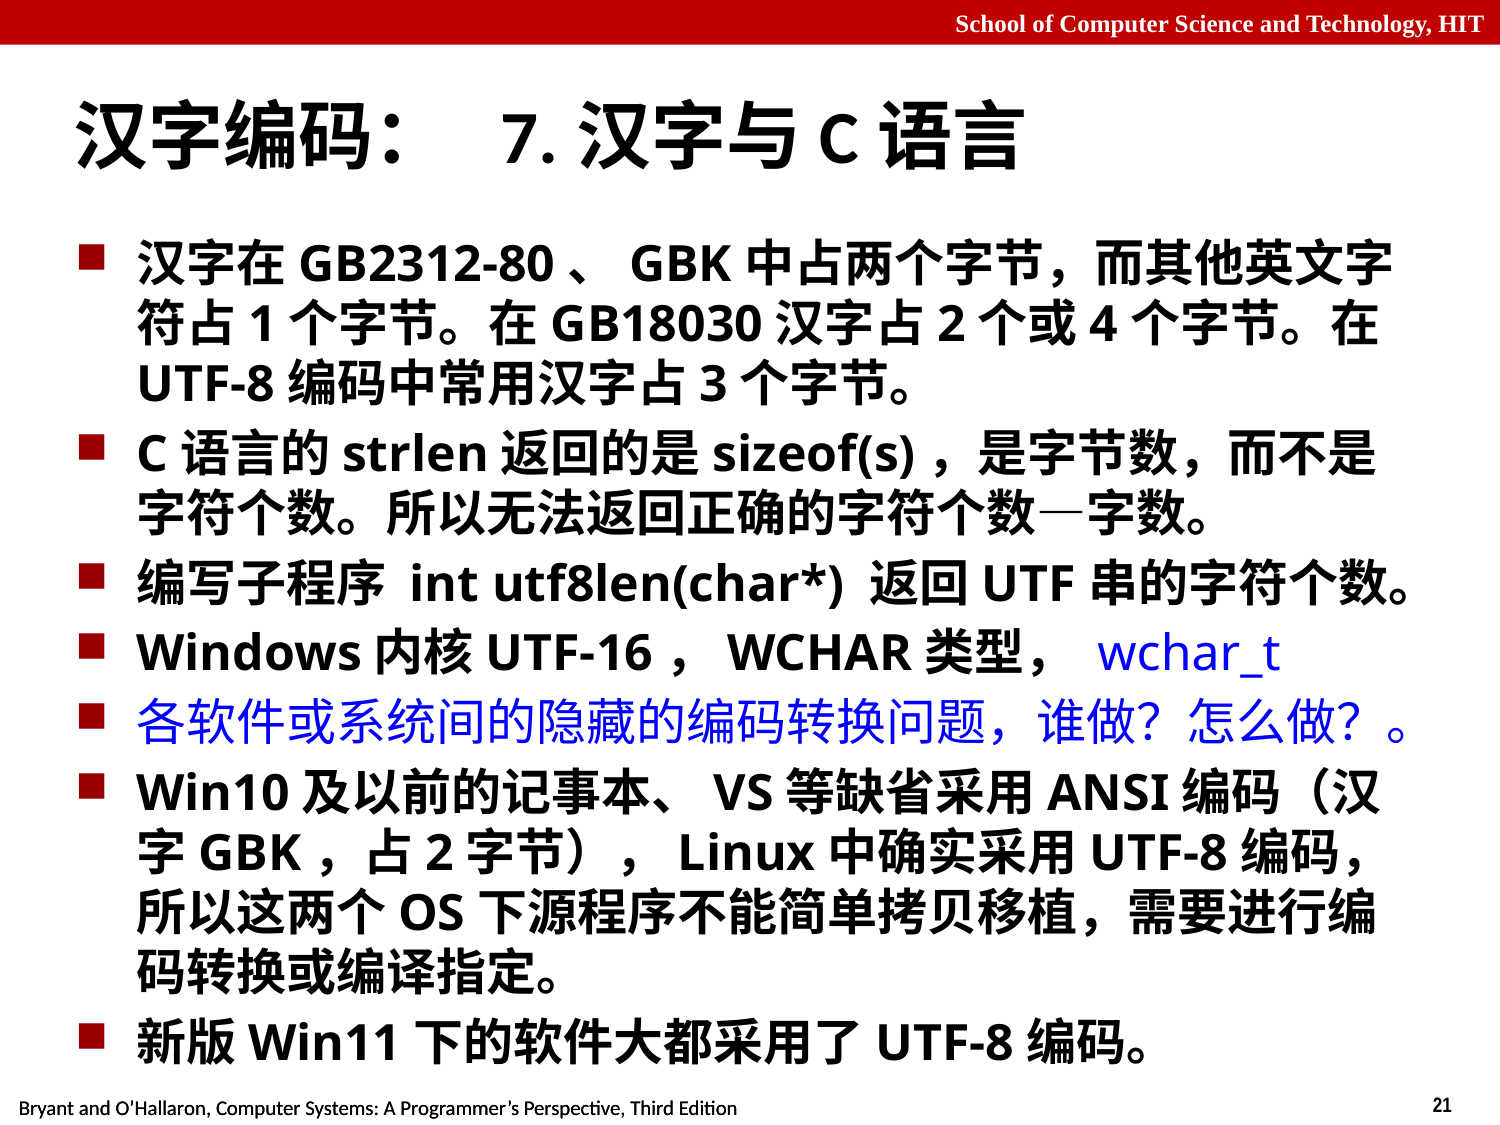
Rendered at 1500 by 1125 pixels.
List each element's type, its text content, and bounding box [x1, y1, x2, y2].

title 汉字编码： 7.汉字与C语言 [58, 71, 1500, 197]
list 汉字在GB2312-80、GBK中占两个字节，而其他英文字符占1个字节。在GB18030汉字占2个或4个字节。在UTF-8编码中常用汉字占3个字节。 C语言的strlen返回的是sizeof(s)，是字节数，而不是字符个数。所以无法返回正确的字符个数—字数。 编写子程序 int utf8len(char*) 返回UTF串的字符个数。 Windows内核UTF-16，WCHAR类型， wchar_t 各软件或系统间的隐藏的编码转换问题，谁做？怎么做？。 Win10及以前的记事本、VS等缺省采用ANSI编码（汉字GBK，占2字节），Linux中确实采用UTF-8编码，所以这两个OS下源程序不能简单拷贝移植，需要进行编码转换或编译指定。 新版Win11下的软件大都采用了UTF-8编码。 [64, 223, 1438, 1040]
